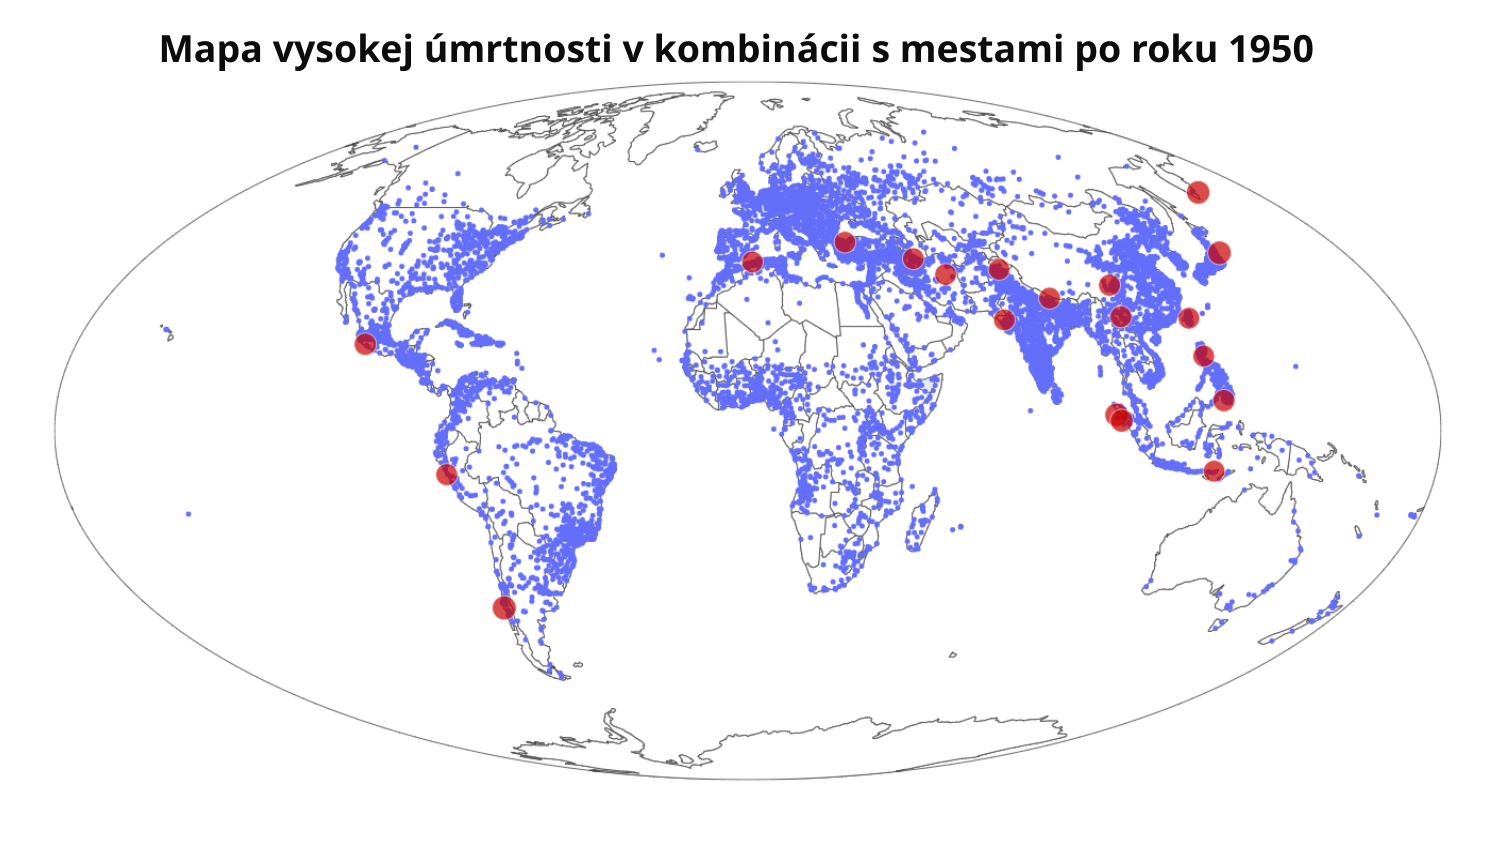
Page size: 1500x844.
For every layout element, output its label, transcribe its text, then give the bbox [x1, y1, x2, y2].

text_box Mapa vysokej úmrtnosti v kombinácii s mestami po roku 1950 [147, 18, 1353, 53]
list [27, 55, 1473, 800]
